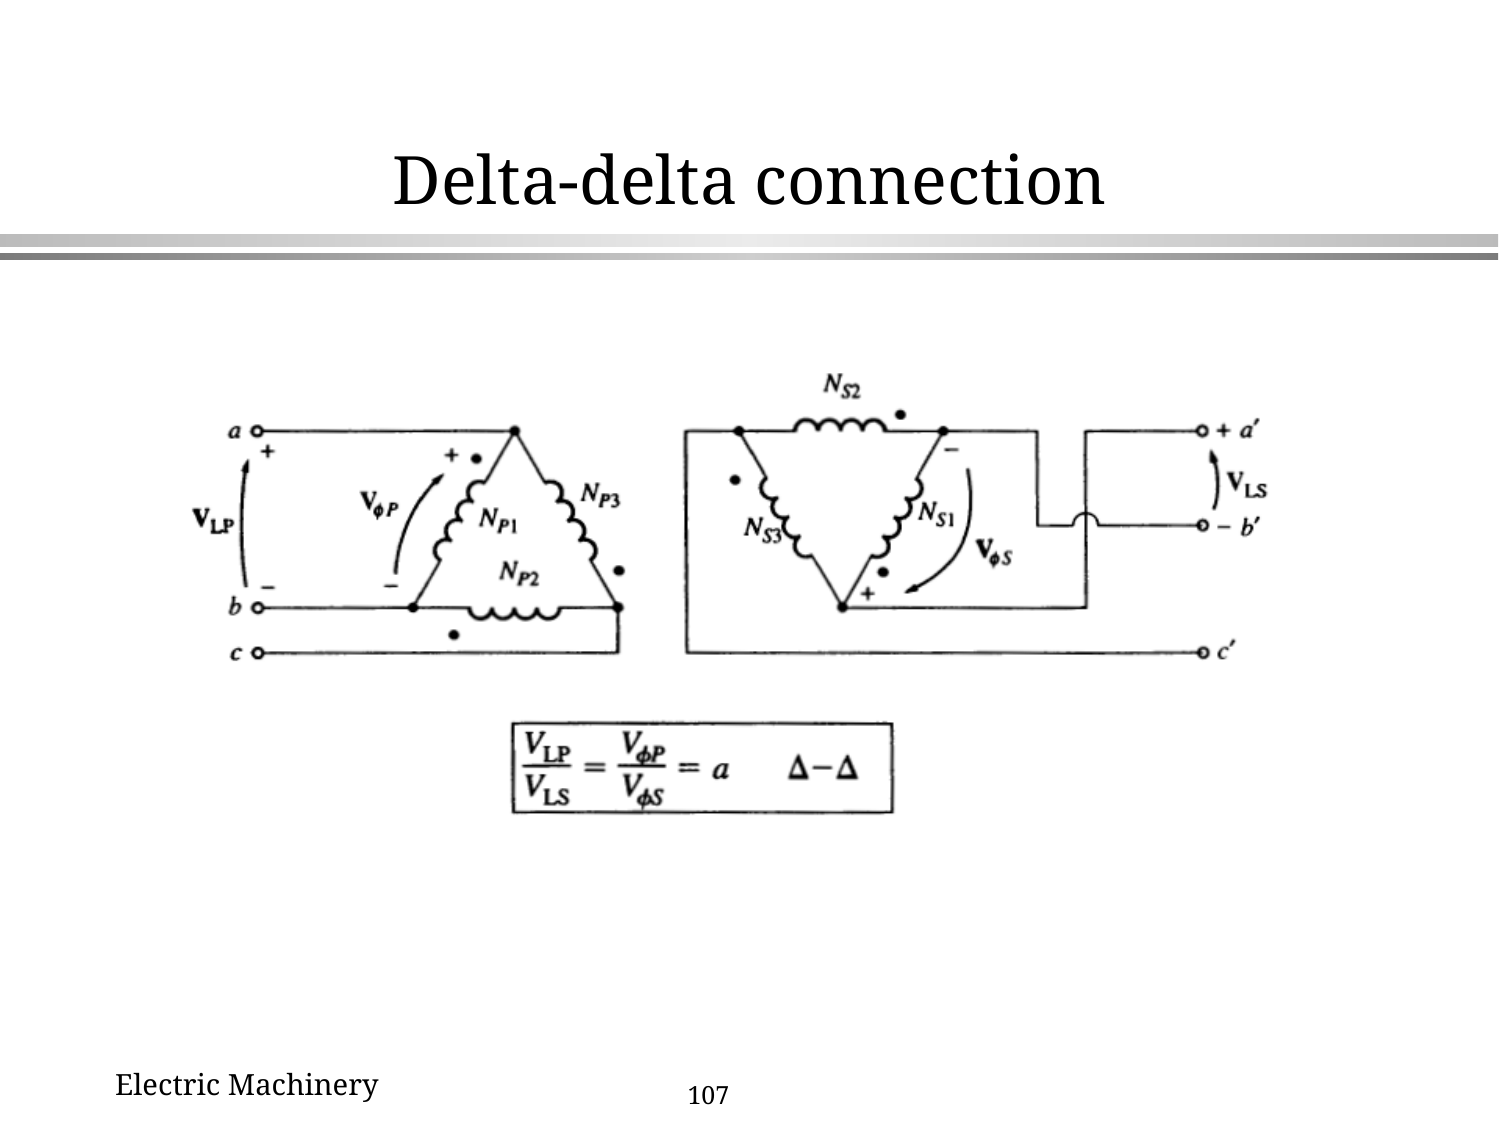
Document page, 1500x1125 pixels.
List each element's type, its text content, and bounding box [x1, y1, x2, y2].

picture [489, 703, 911, 835]
footer Electric Machinery [100, 1058, 576, 1090]
title Delta-delta connection [112, 37, 1388, 225]
picture [182, 373, 1288, 684]
